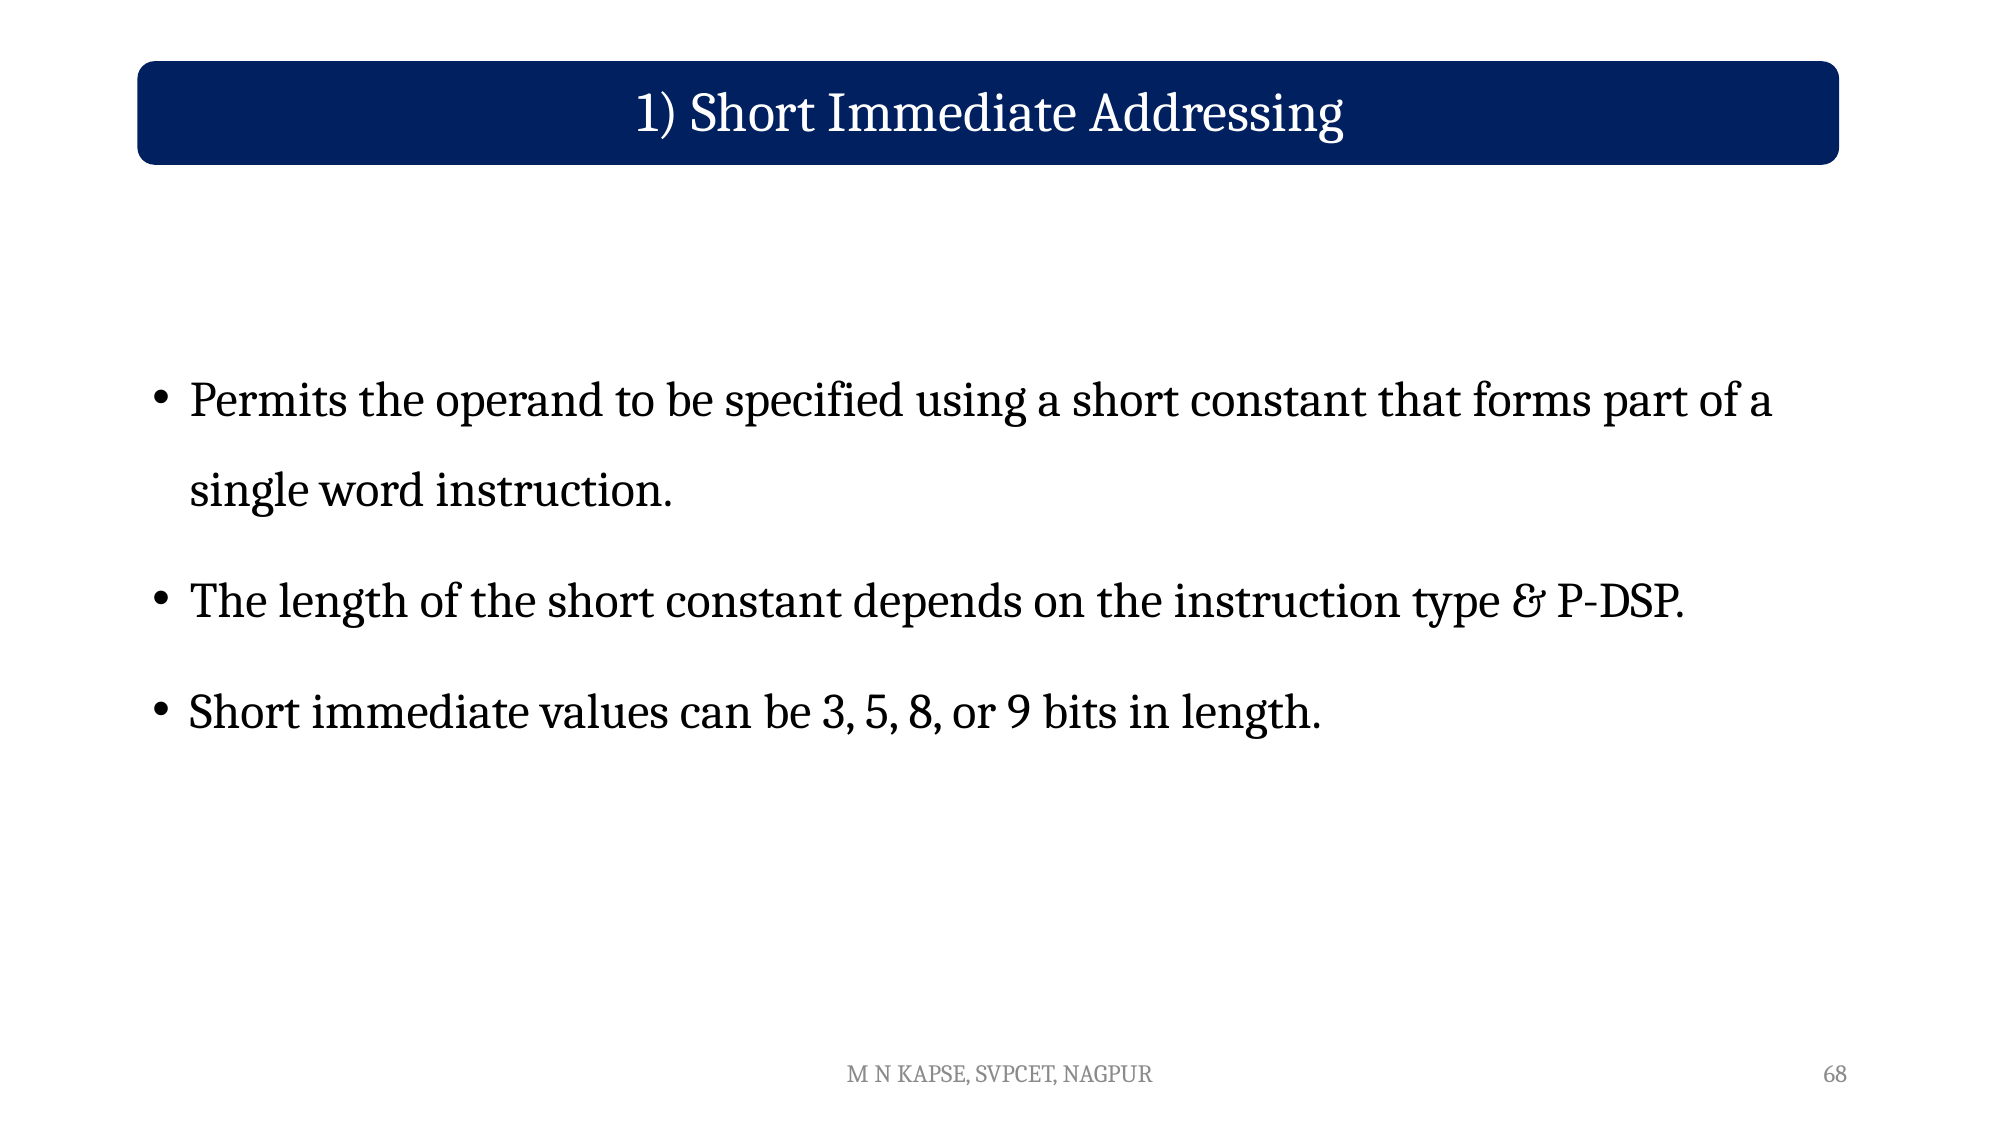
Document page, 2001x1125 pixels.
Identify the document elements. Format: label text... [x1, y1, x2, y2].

slide_number 68 [1412, 1042, 1863, 1103]
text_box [137, 59, 1840, 167]
footer M N KAPSE, SVPCET, NAGPUR [662, 1042, 1338, 1103]
list Permits the operand to be specified using a short constant that forms part of a single word instruction. The length of the short constant depends on the instruction type & P-DSP. Short immediate values can be 3, 5, 8, or 9 bits in length. [137, 328, 1863, 923]
